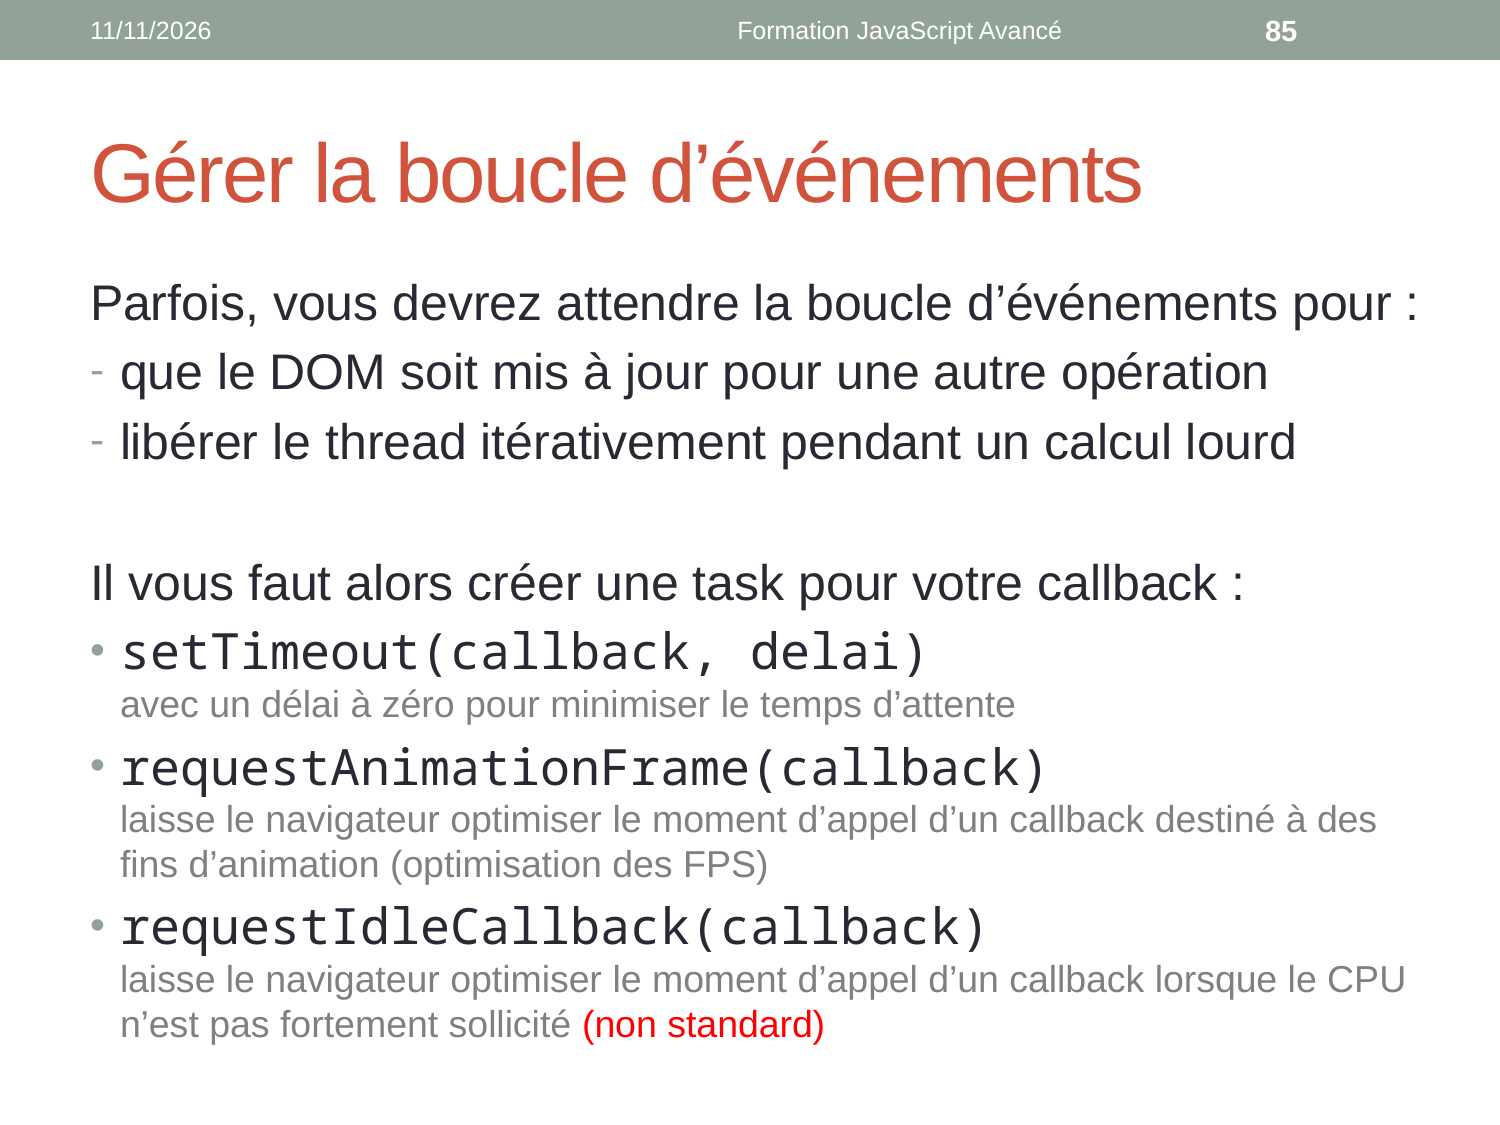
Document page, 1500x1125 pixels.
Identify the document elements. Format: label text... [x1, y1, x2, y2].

slide_number 85 [1250, 3, 1425, 57]
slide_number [75, 3, 550, 57]
list Parfois, vous devrez attendre la boucle d’événements pour : que le DOM soit mis à jour pour une autre opération libérer le thread itérativement pendant un calcul lourd Il vous faut alors créer une task pour votre callback : setTimeout(callback, delai) avec un délai à zéro pour minimiser le temps d’attente requestAnimationFrame(callback) laisse le navigateur optimiser le moment d’appel d’un callback destiné à des fins d’animation (optimisation des FPS) requestIdleCallback(callback) laisse le navigateur optimiser le moment d’appel d’un callback lorsque le CPU n’est pas fortement sollicité (non standard) [75, 262, 1447, 1094]
title Gérer la boucle d’événements [75, 87, 1425, 250]
footer Formation JavaScript Avancé [562, 3, 1238, 57]
